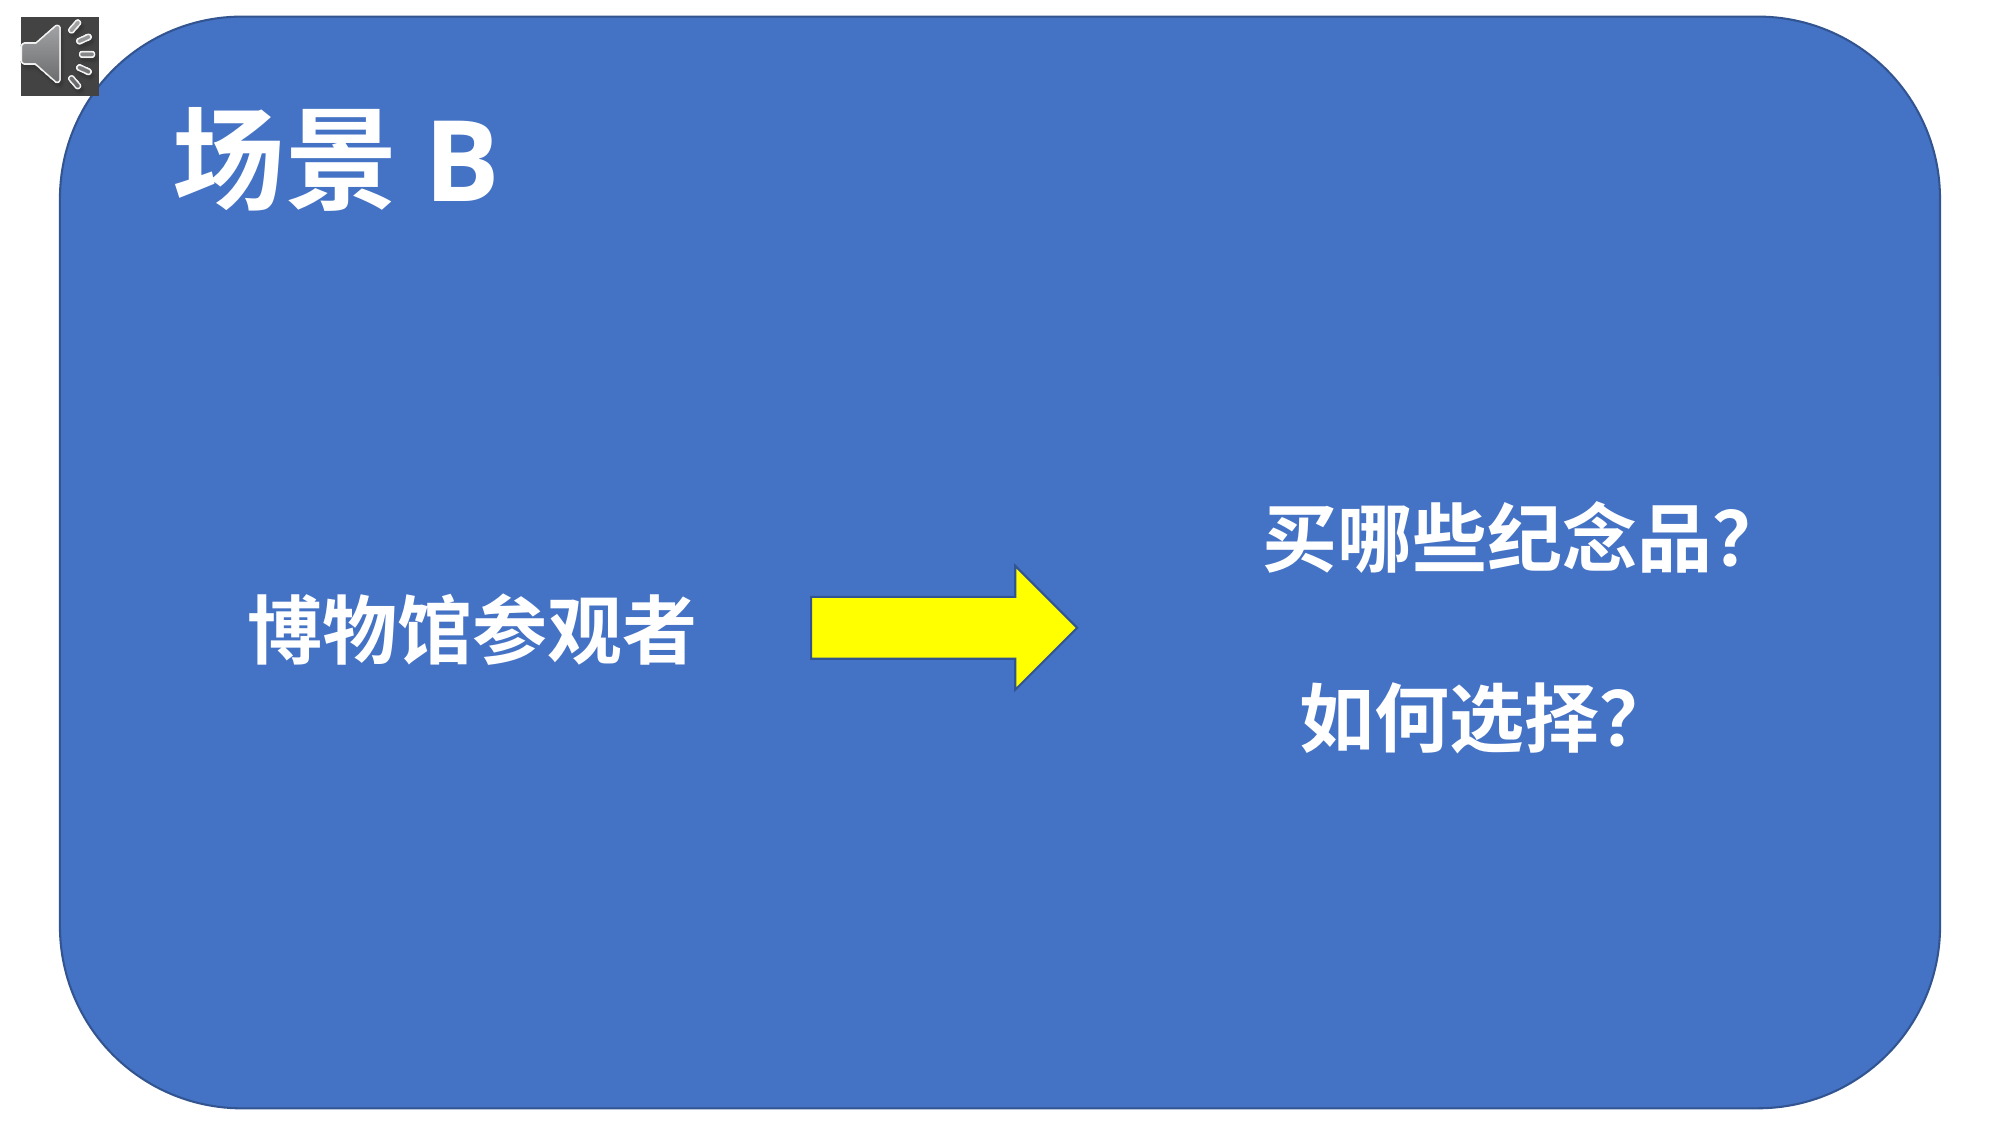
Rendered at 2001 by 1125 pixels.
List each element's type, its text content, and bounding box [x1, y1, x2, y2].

picture [19, 16, 100, 97]
text_box 博物馆参观者 [231, 575, 713, 681]
text_box 买哪些纪念品？ 如何选择？ [1225, 483, 1750, 769]
text_box [810, 563, 1079, 693]
text_box 场景B [151, 81, 521, 232]
text_box [58, 15, 1942, 1110]
